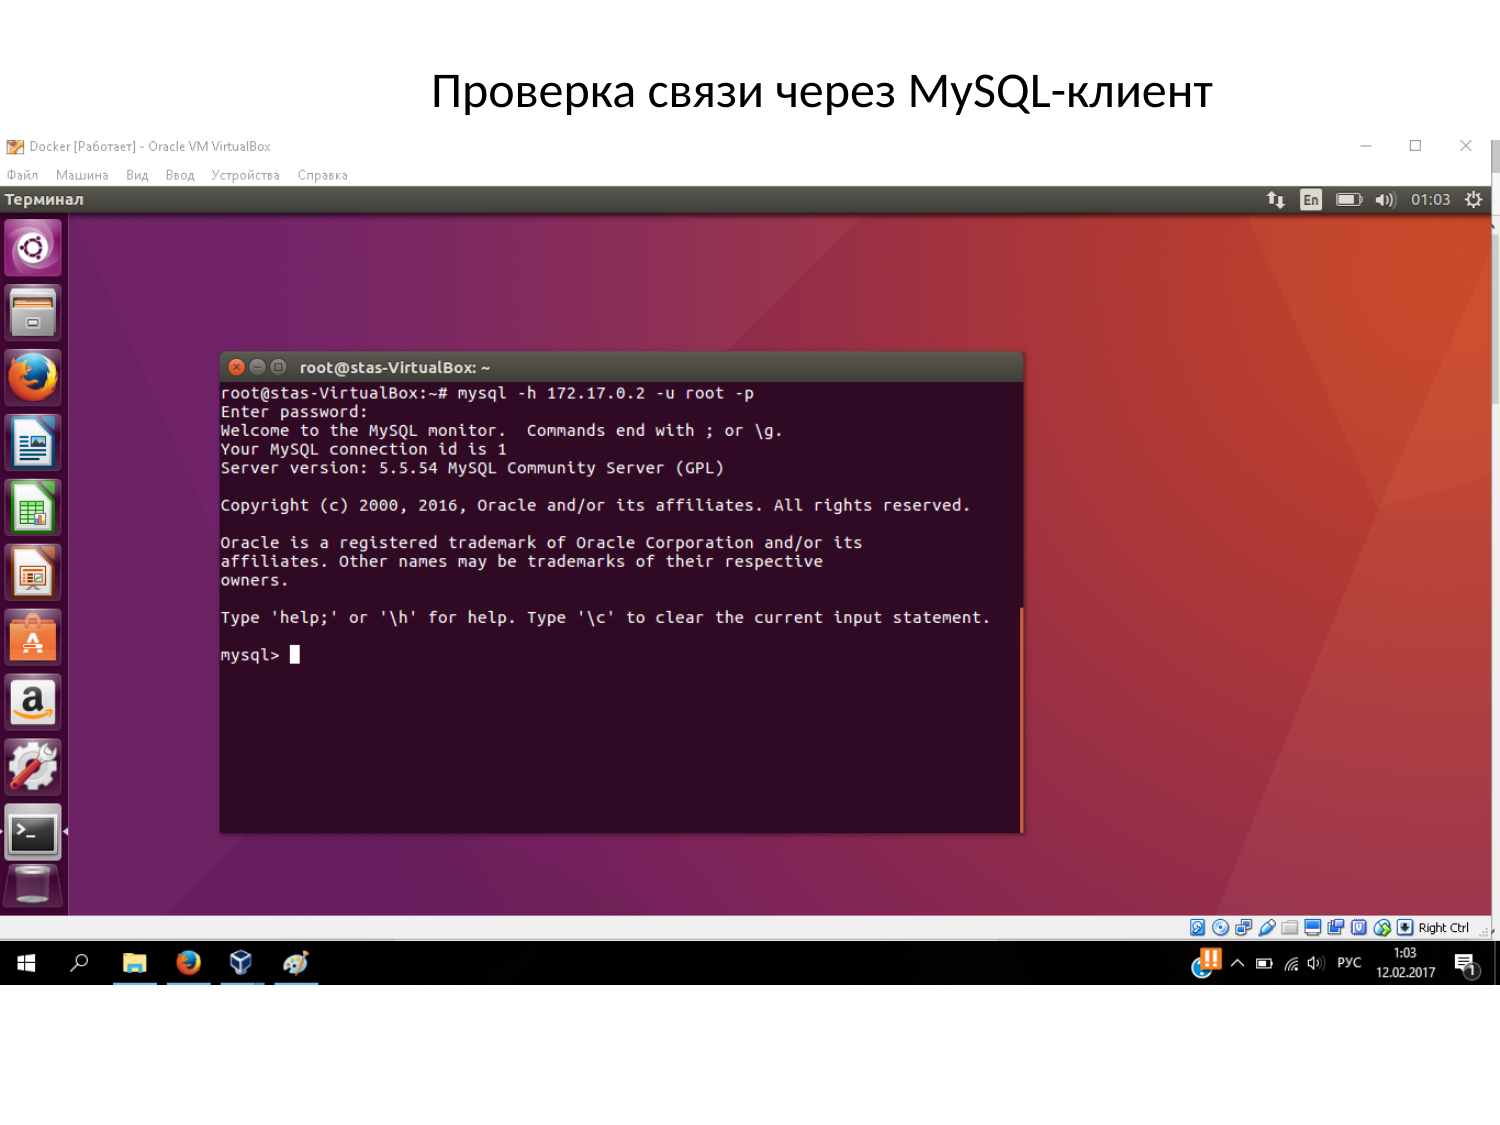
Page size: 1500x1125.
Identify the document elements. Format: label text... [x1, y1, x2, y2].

picture [0, 140, 1500, 985]
text_box Проверка связи через MySQL-клиент [416, 49, 1228, 125]
